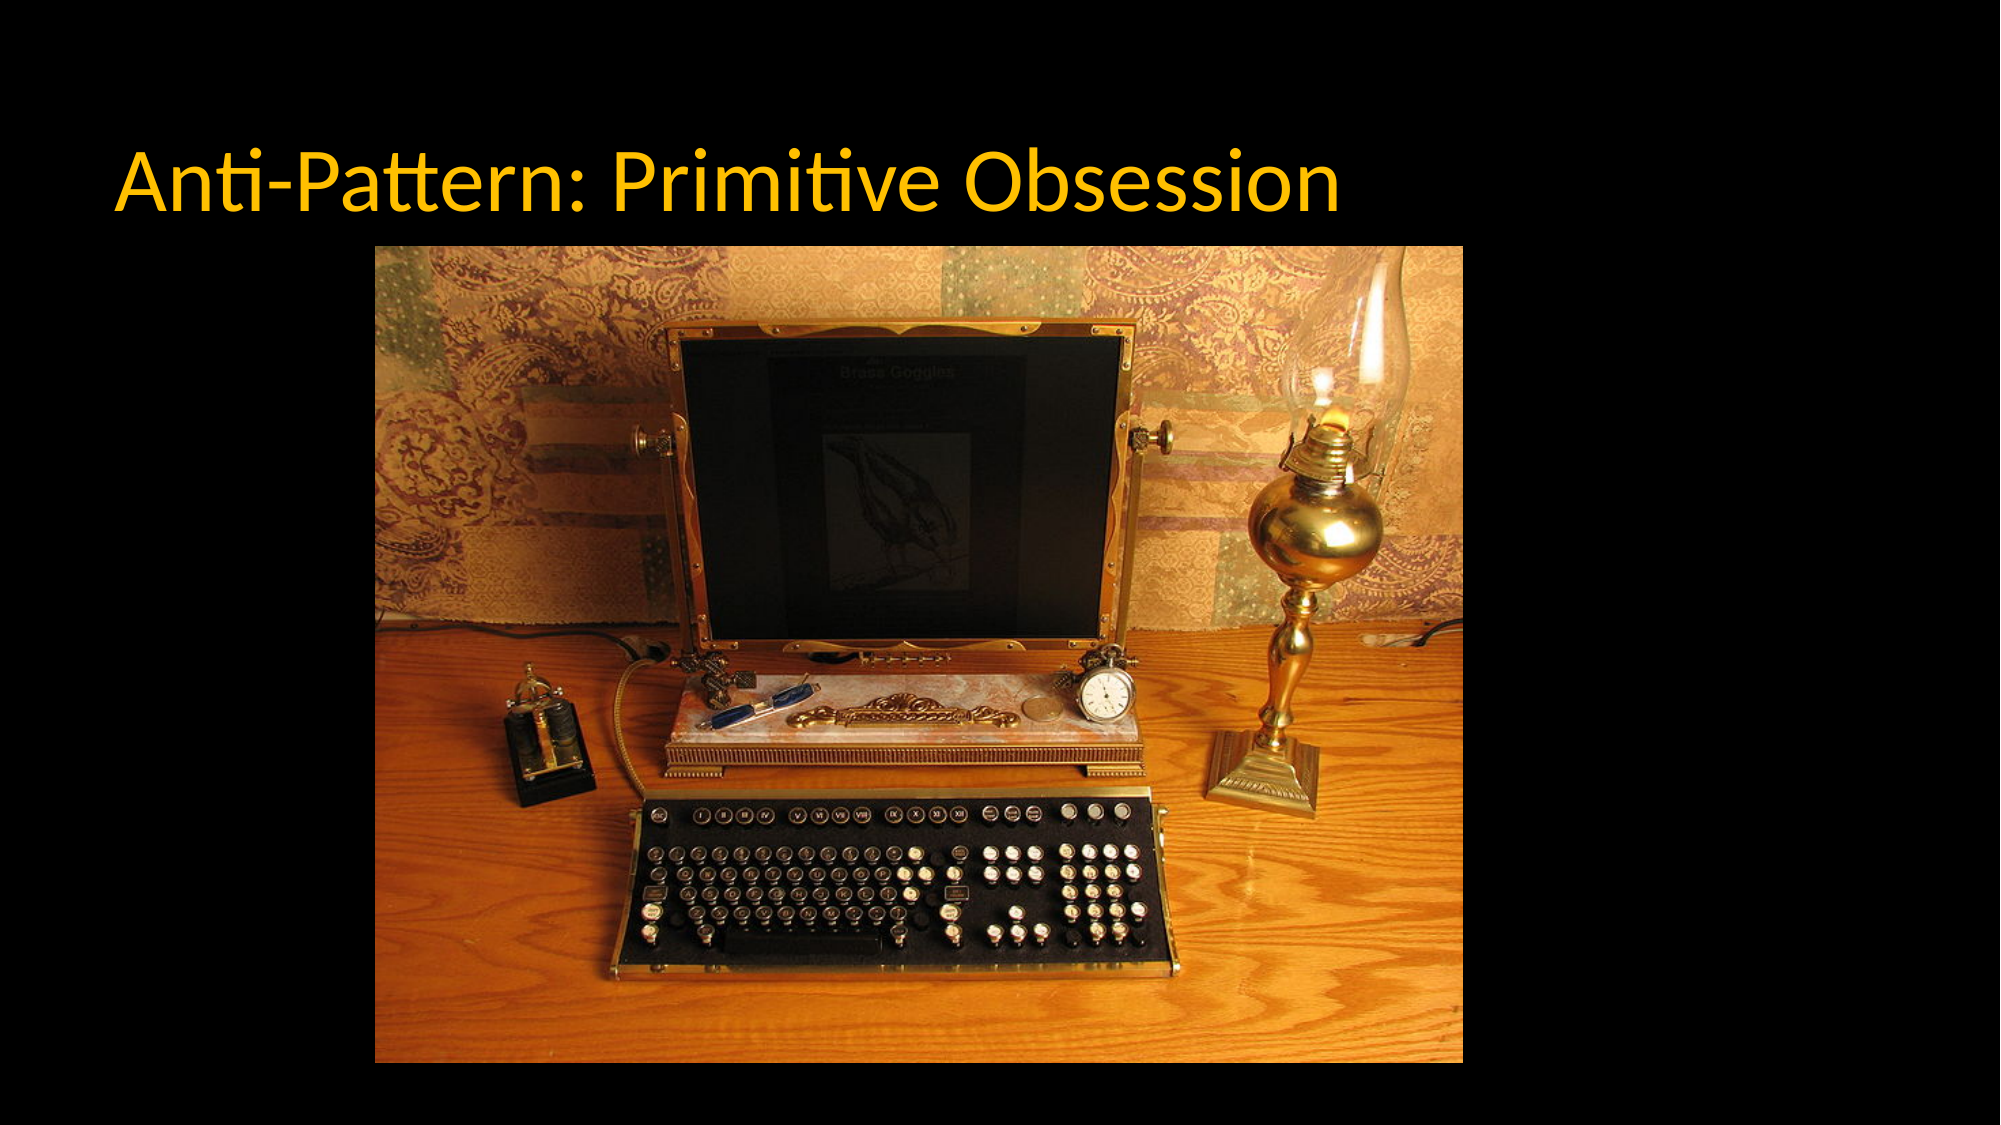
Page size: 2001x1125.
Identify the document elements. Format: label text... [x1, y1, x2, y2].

title Anti-Pattern: Primitive Obsession [99, 99, 1900, 250]
picture [374, 246, 1463, 1063]
